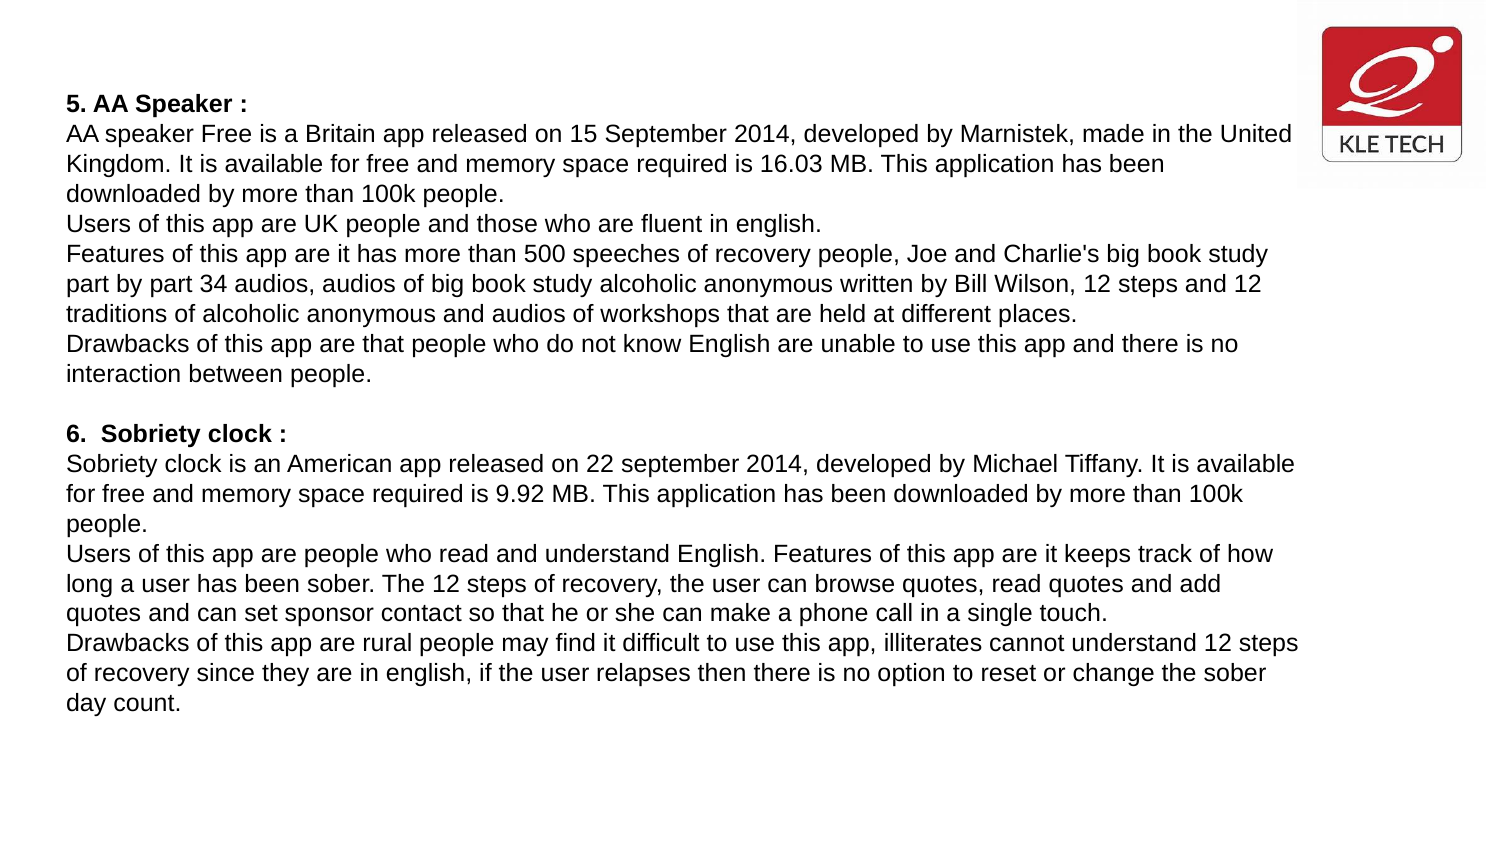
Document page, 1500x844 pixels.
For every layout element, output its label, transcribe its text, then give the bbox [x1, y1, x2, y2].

picture [1296, 0, 1487, 190]
title 5. AA Speaker : AA speaker Free is a Britain app released on 15 September 2014, developed by Marnistek, made in the United Kingdom. It is available for free and memory space required is 16.03 MB. This application has been downloaded by more than 100k people. Users of this app are UK people and those who are fluent in english. Features of this app are it has more than 500 speeches of recovery people, Joe and Charlie's big book study part by part 34 audios, audios of big book study alcoholic anonymous written by Bill Wilson, 12 steps and 12 traditions of alcoholic anonymous and audios of workshops that are held at different places. Drawbacks of this app are that people who do not know English are unable to use this app and there is no interaction between people. 6. Sobriety clock : Sobriety clock is an American app released on 22 september 2014, developed by Michael Tiffany. It is available for free and memory space required is 9.92 MB. This application has been downloaded by more than 100k people. Users of this app are people who read and understand English. Features of this app are it keeps track of how long a user has been sober. The 12 steps of recovery, the user can browse quotes, read quotes and add quotes and can set sponsor contact so that he or she can make a phone call in a single touch. Drawbacks of this app are rural people may find it difficult to use this app, illiterates cannot understand 12 steps of recovery since they are in english, if the user relapses then there is no option to reset or change the sober day count. [51, 72, 1319, 779]
